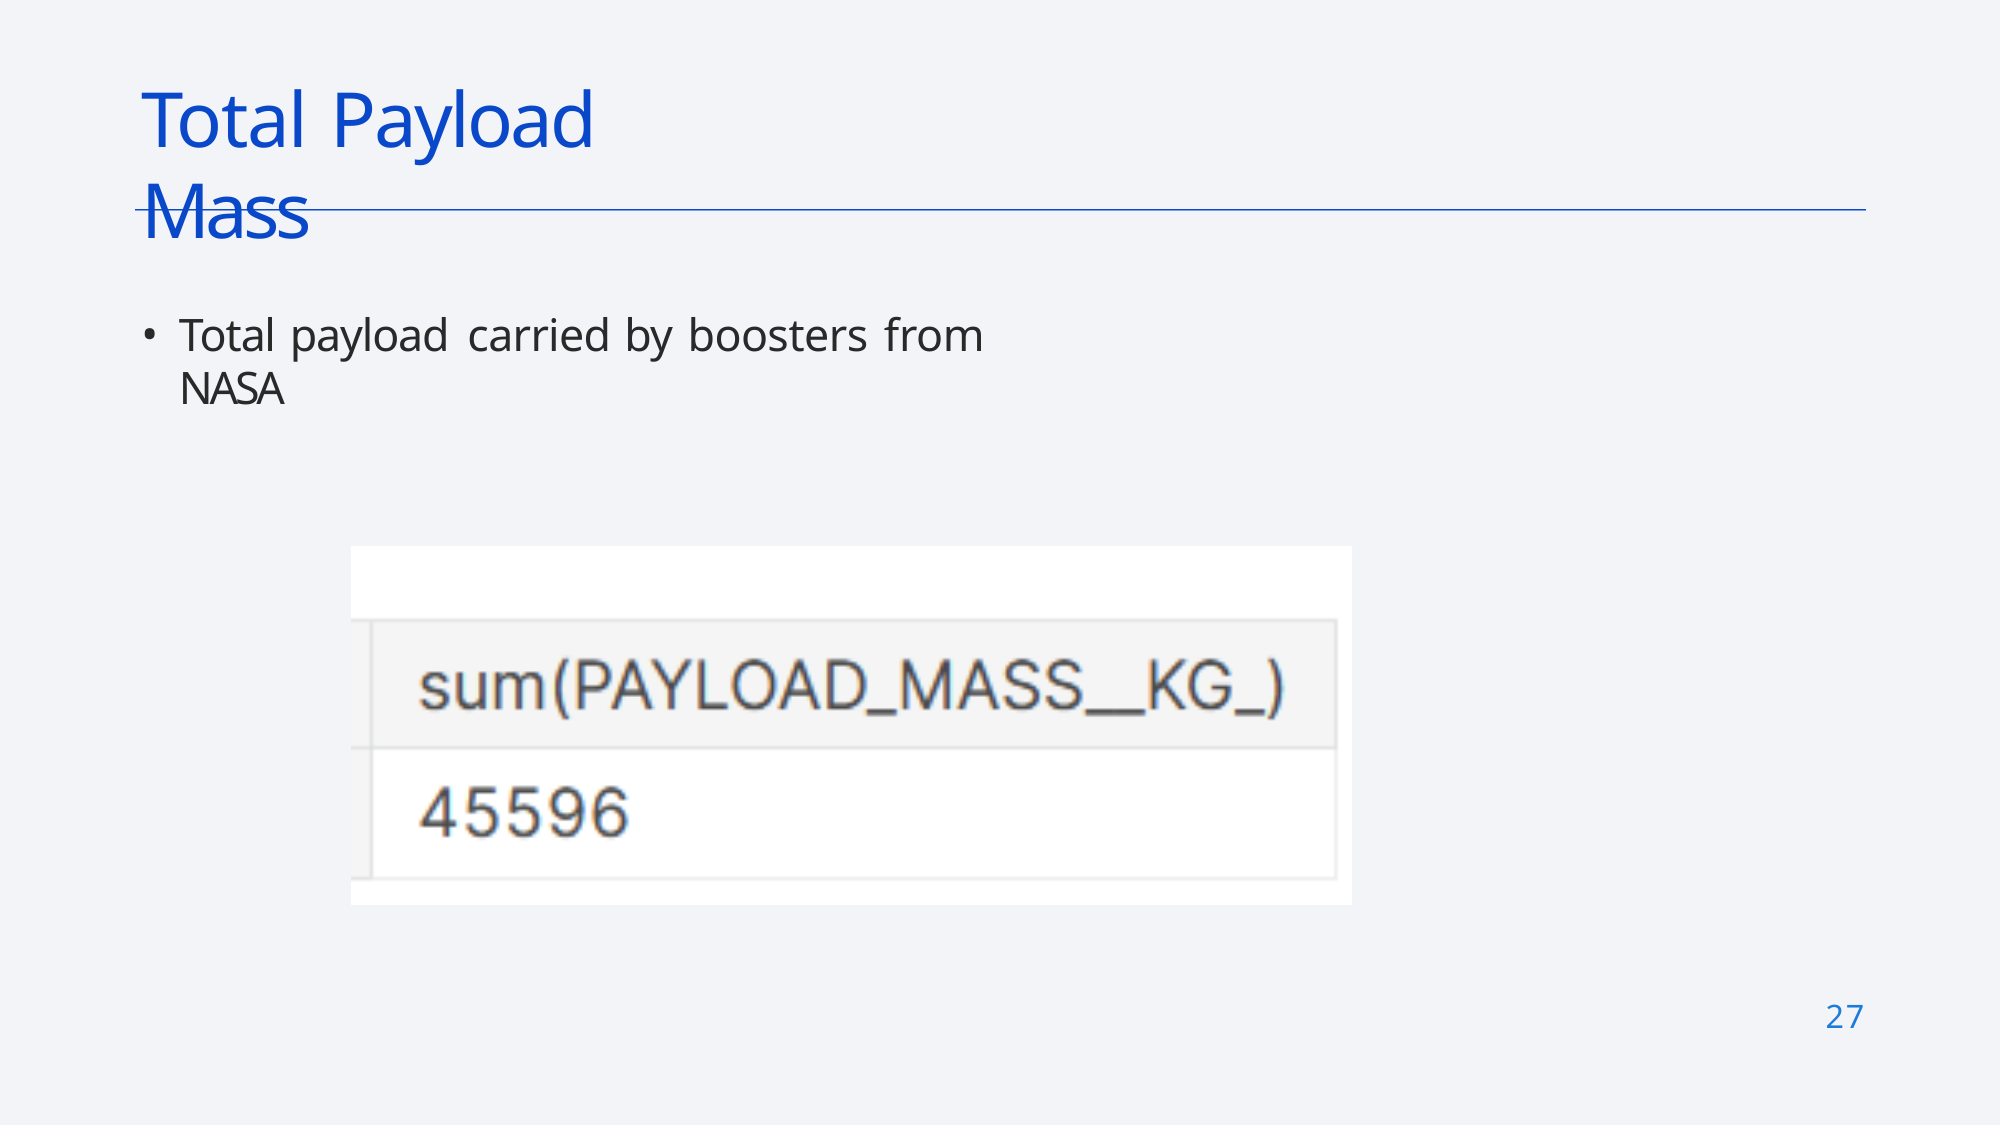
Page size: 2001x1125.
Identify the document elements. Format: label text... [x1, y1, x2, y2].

text_box Total payload carried by boosters from NASA [139, 303, 1064, 414]
title Total Payload Mass [139, 68, 775, 260]
picture [0, 0, 2000, 1125]
slide_number 27 [1819, 1002, 1873, 1125]
